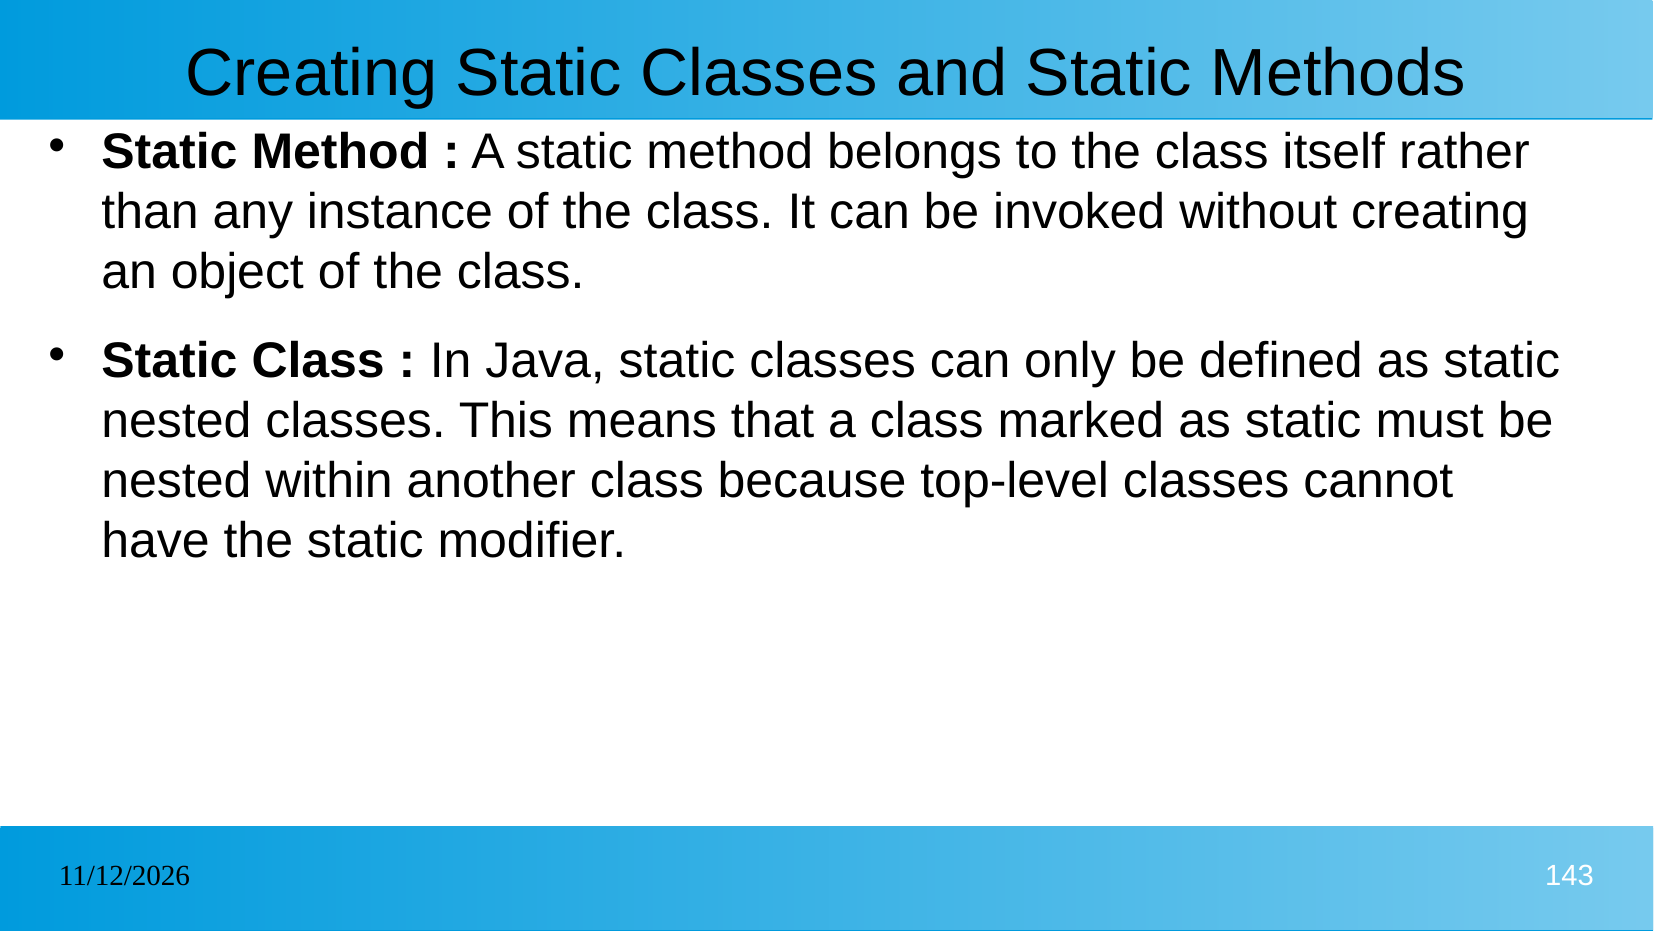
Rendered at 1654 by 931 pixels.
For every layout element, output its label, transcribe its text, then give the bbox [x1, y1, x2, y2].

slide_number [59, 856, 443, 915]
slide_number 143 [1210, 856, 1595, 915]
title Creating Static Classes and Static Methods [59, 29, 1595, 108]
list Static Method : A static method belongs to the class itself rather than any instance of the class. It can be invoked without creating an object of the class. Static Class : In Java, static classes can only be defined as static nested classes. This means that a class marked as static must be nested within another class because top-level classes cannot have the static modifier. [30, 118, 1566, 841]
